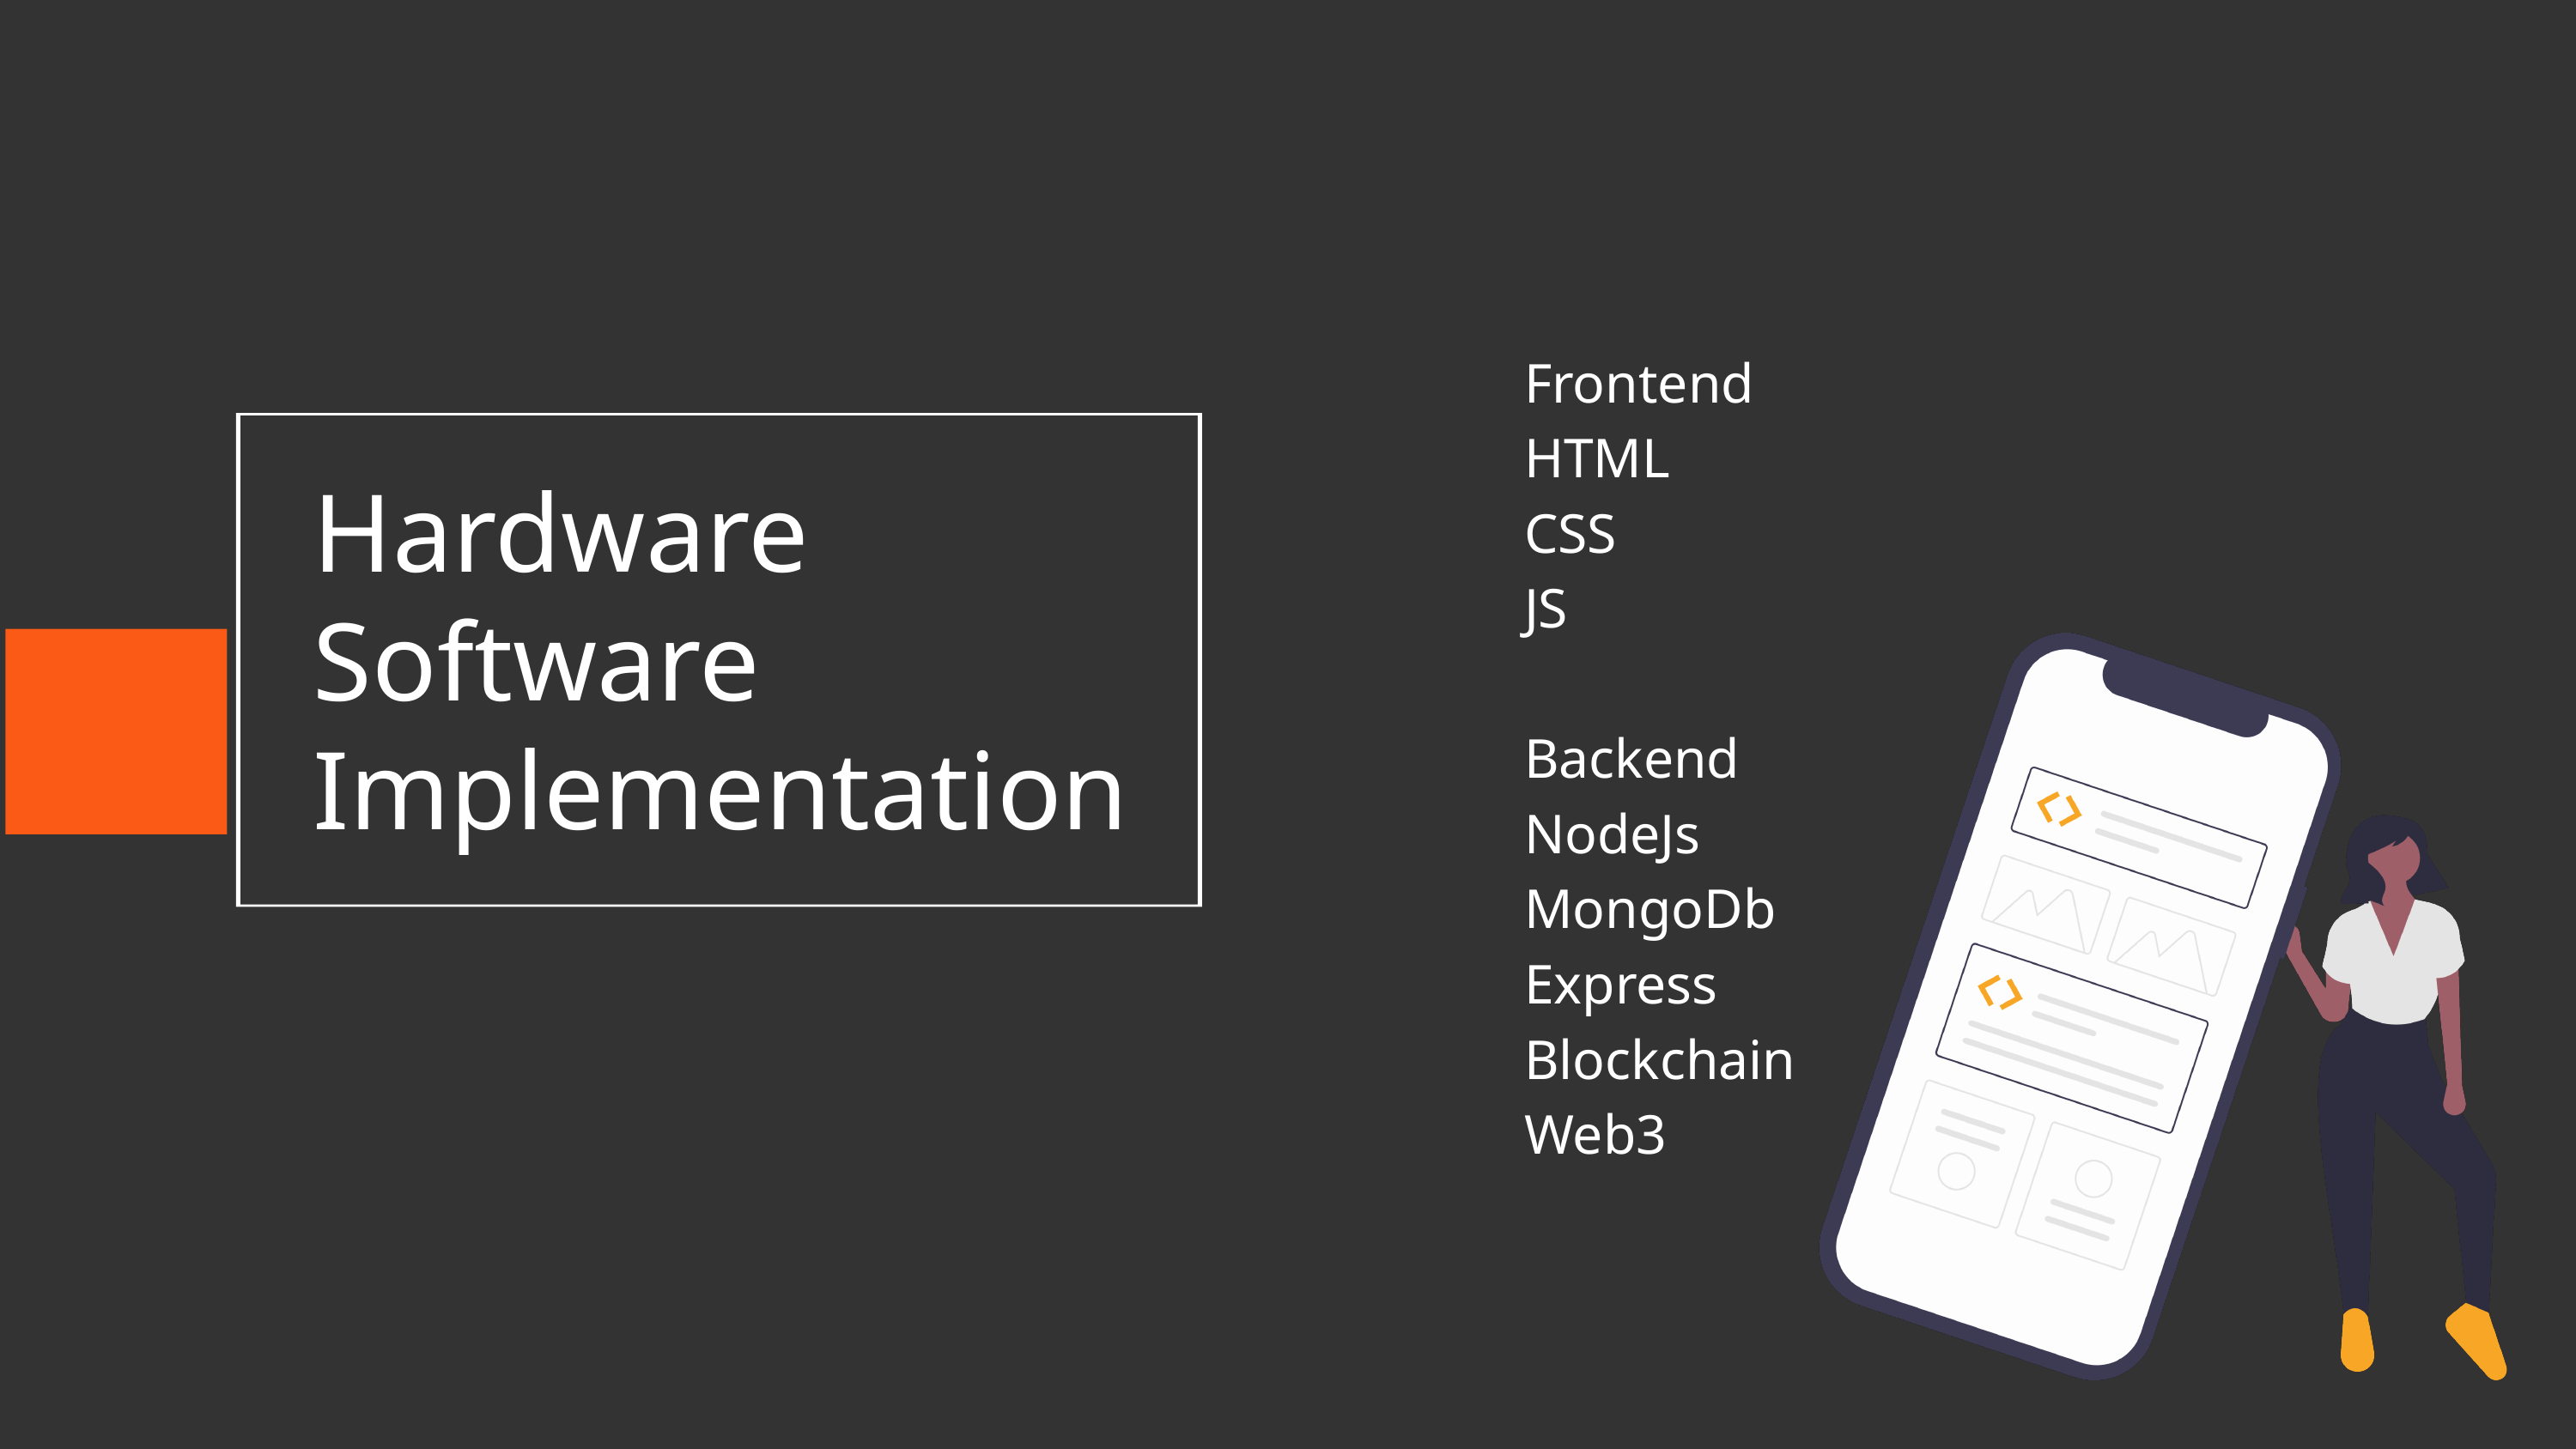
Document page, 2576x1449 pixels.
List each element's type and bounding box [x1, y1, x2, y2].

text_box [5, 628, 228, 834]
text_box [313, 337, 2163, 1322]
text_box [235, 412, 308, 907]
picture [1818, 633, 2507, 1381]
